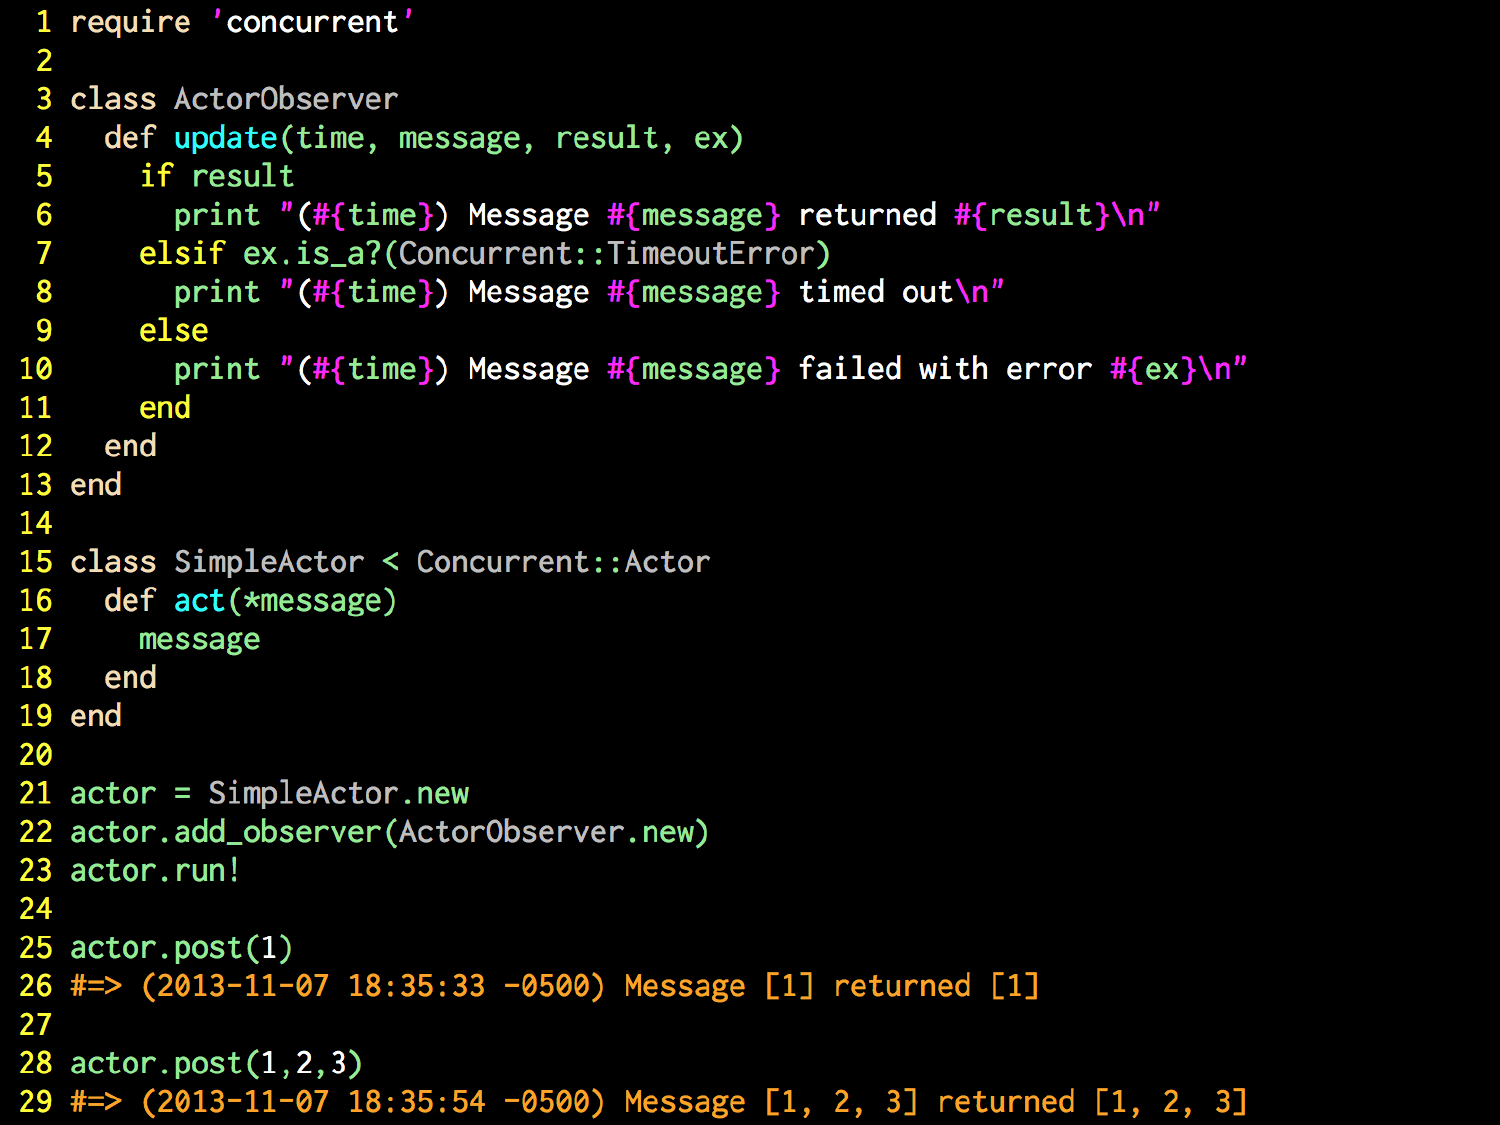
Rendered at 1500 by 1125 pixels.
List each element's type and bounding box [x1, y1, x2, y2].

picture [0, 0, 1257, 1125]
